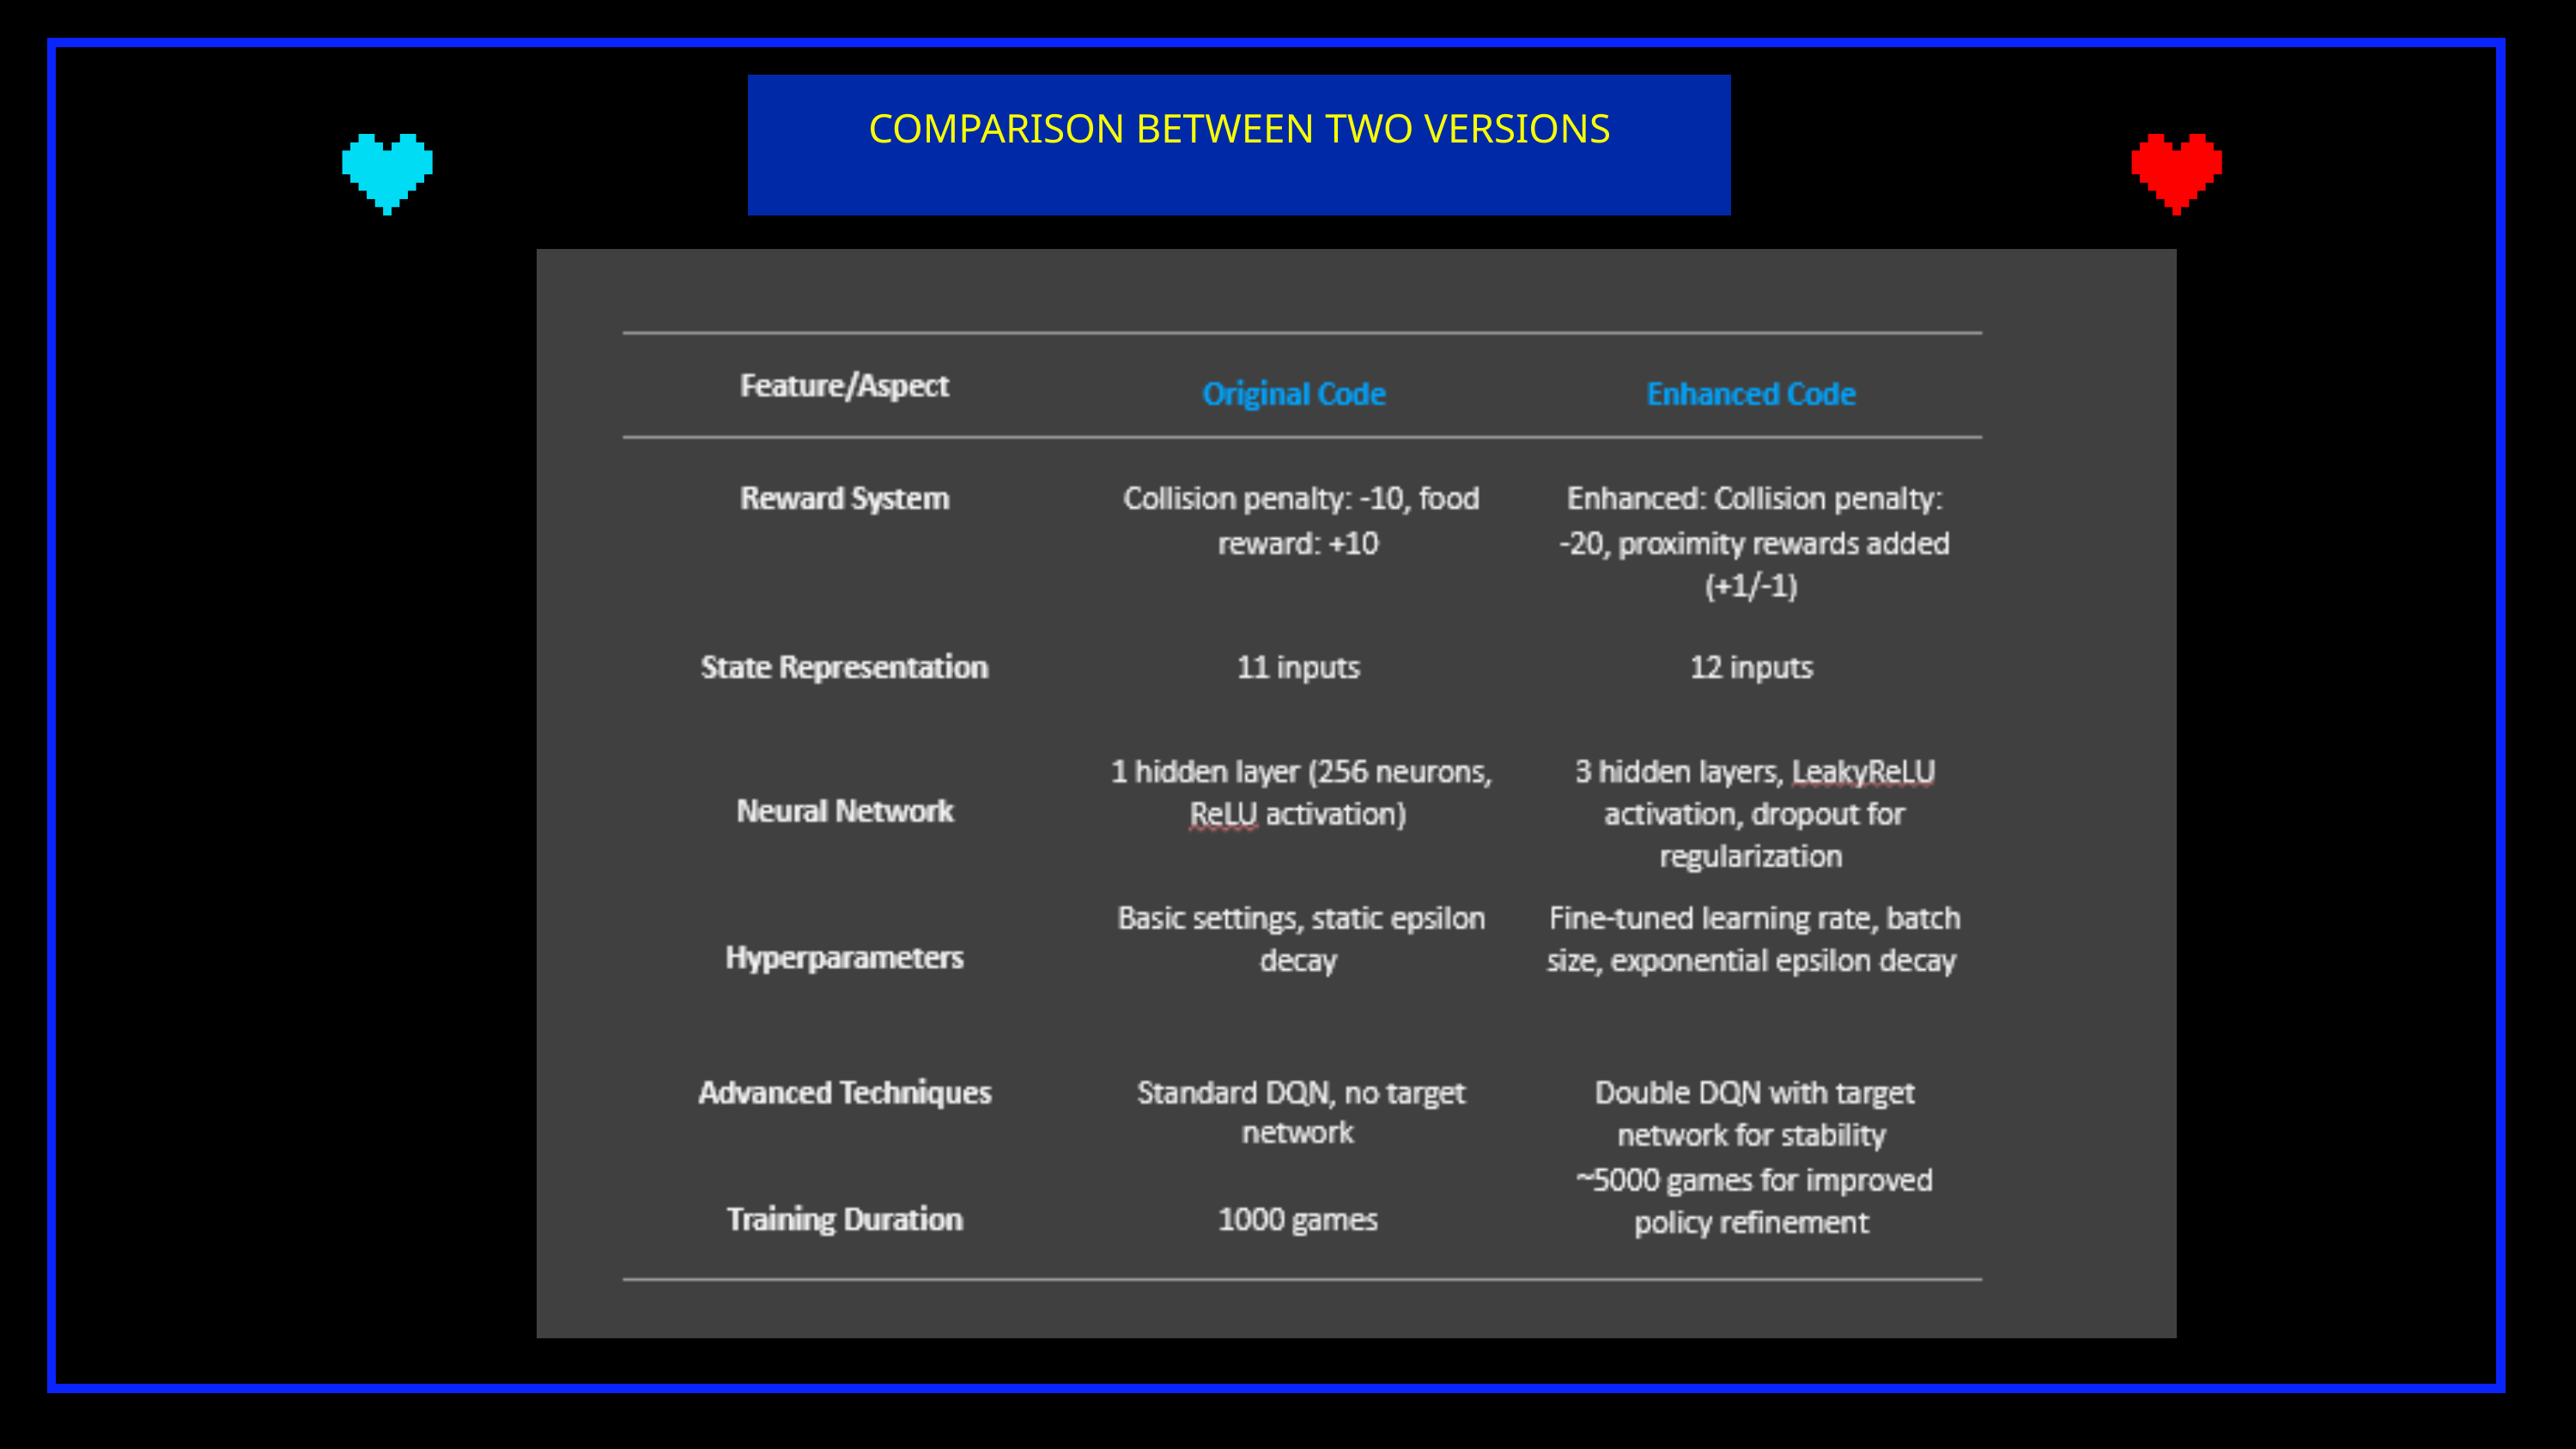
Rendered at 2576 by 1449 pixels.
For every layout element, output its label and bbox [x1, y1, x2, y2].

text_box [51, 41, 2501, 1389]
text_box [748, 74, 1732, 215]
